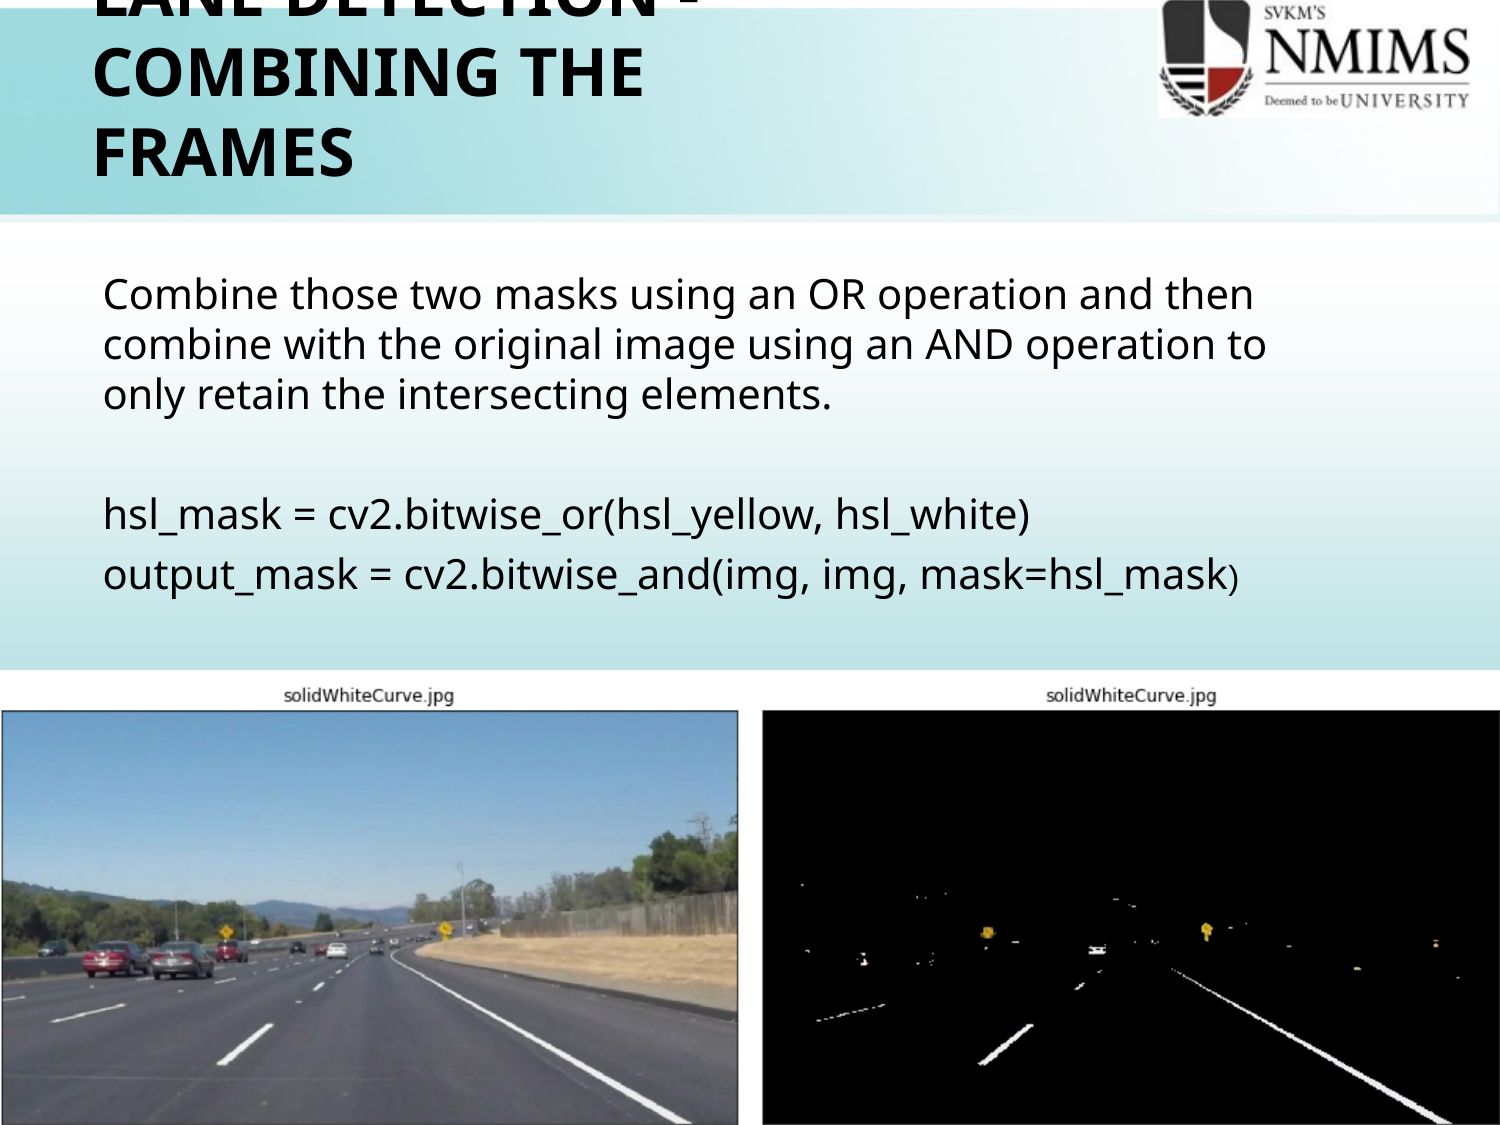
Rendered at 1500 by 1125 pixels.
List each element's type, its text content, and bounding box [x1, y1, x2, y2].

picture [0, 0, 1500, 1125]
title LANE DETECTION - COMBINING THE FRAMES [76, 106, 917, 198]
list Combine those two masks using an OR operation and then combine with the original image using an AND operation to only retain the intersecting elements. hsl_mask = cv2.bitwise_or(hsl_yellow, hsl_white) output_mask = cv2.bitwise_and(img, img, mask=hsl_mask) [87, 260, 1346, 658]
